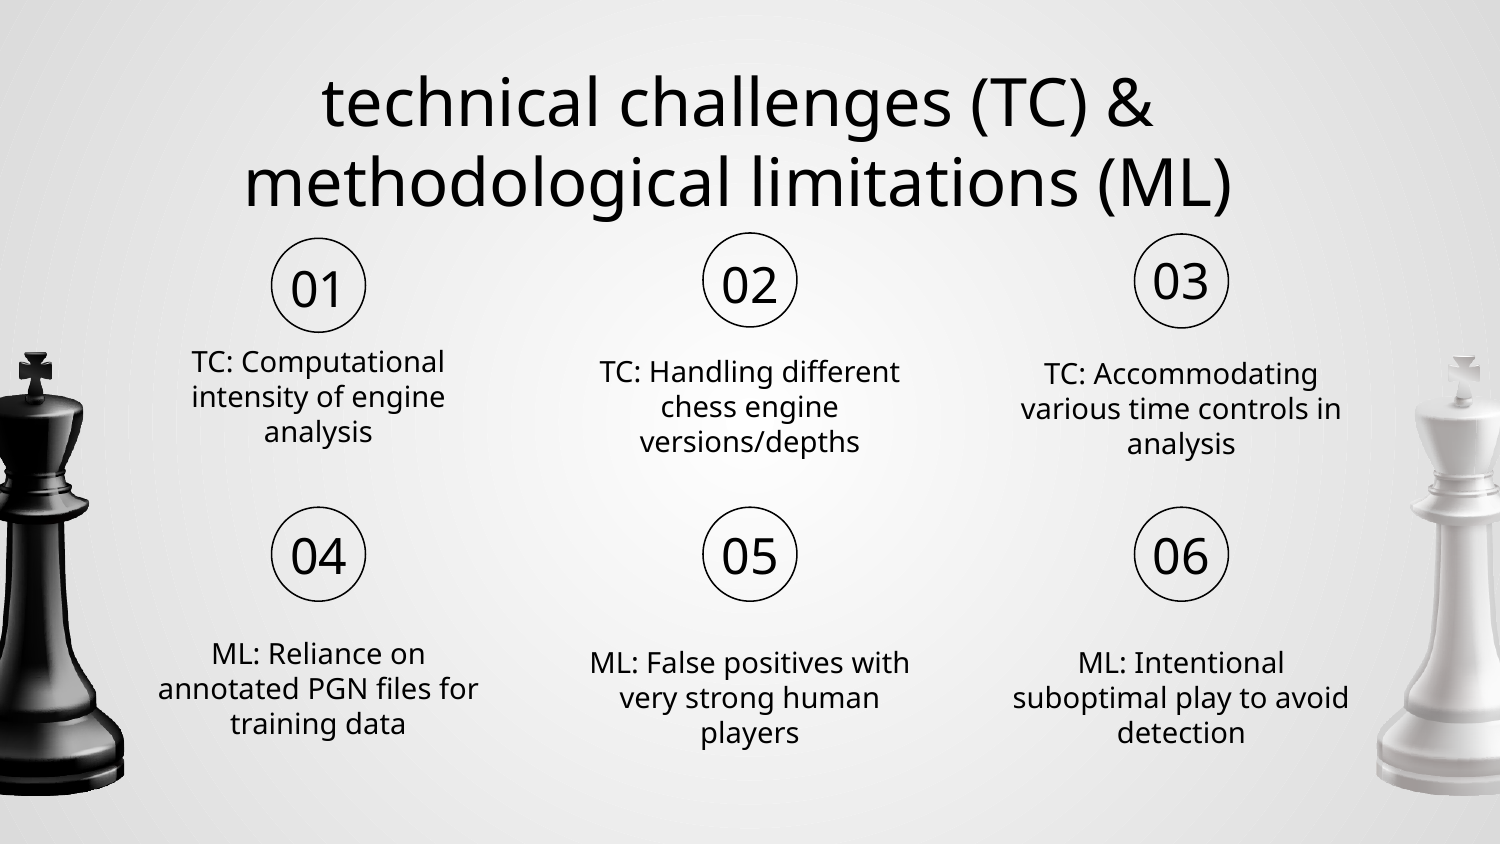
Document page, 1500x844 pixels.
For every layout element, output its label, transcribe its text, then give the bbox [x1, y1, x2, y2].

text_box [279, 238, 358, 259]
subtitle ML: Reliance on annotated PGN files for training data [129, 620, 508, 715]
title 02 [702, 255, 797, 311]
title 05 [702, 526, 797, 582]
text_box [282, 315, 355, 333]
text_box [280, 582, 357, 602]
subtitle TC: Accommodating various time controls in analysis [992, 340, 1371, 435]
picture [0, 321, 137, 796]
text_box [1142, 307, 1221, 328]
title 03 [1134, 251, 1229, 307]
subtitle ML: False positives with very strong human players [560, 628, 940, 723]
text_box [1145, 233, 1218, 251]
title technical challenges (TC) & methodological limitations (ML) [106, 44, 1371, 139]
text_box [280, 507, 357, 526]
text_box [712, 507, 788, 526]
text_box [710, 232, 790, 255]
title 06 [1134, 526, 1229, 582]
title 01 [271, 259, 366, 315]
text_box [712, 582, 788, 602]
text_box [714, 311, 786, 327]
text_box [1143, 582, 1220, 602]
subtitle TC: Handling different chess engine versions/depths [560, 338, 940, 433]
subtitle ML: Intentional suboptimal play to avoid detection [992, 628, 1371, 723]
text_box [1143, 507, 1220, 526]
picture [1362, 321, 1500, 796]
subtitle TC: Computational intensity of engine analysis [129, 327, 508, 422]
title 04 [271, 526, 366, 582]
